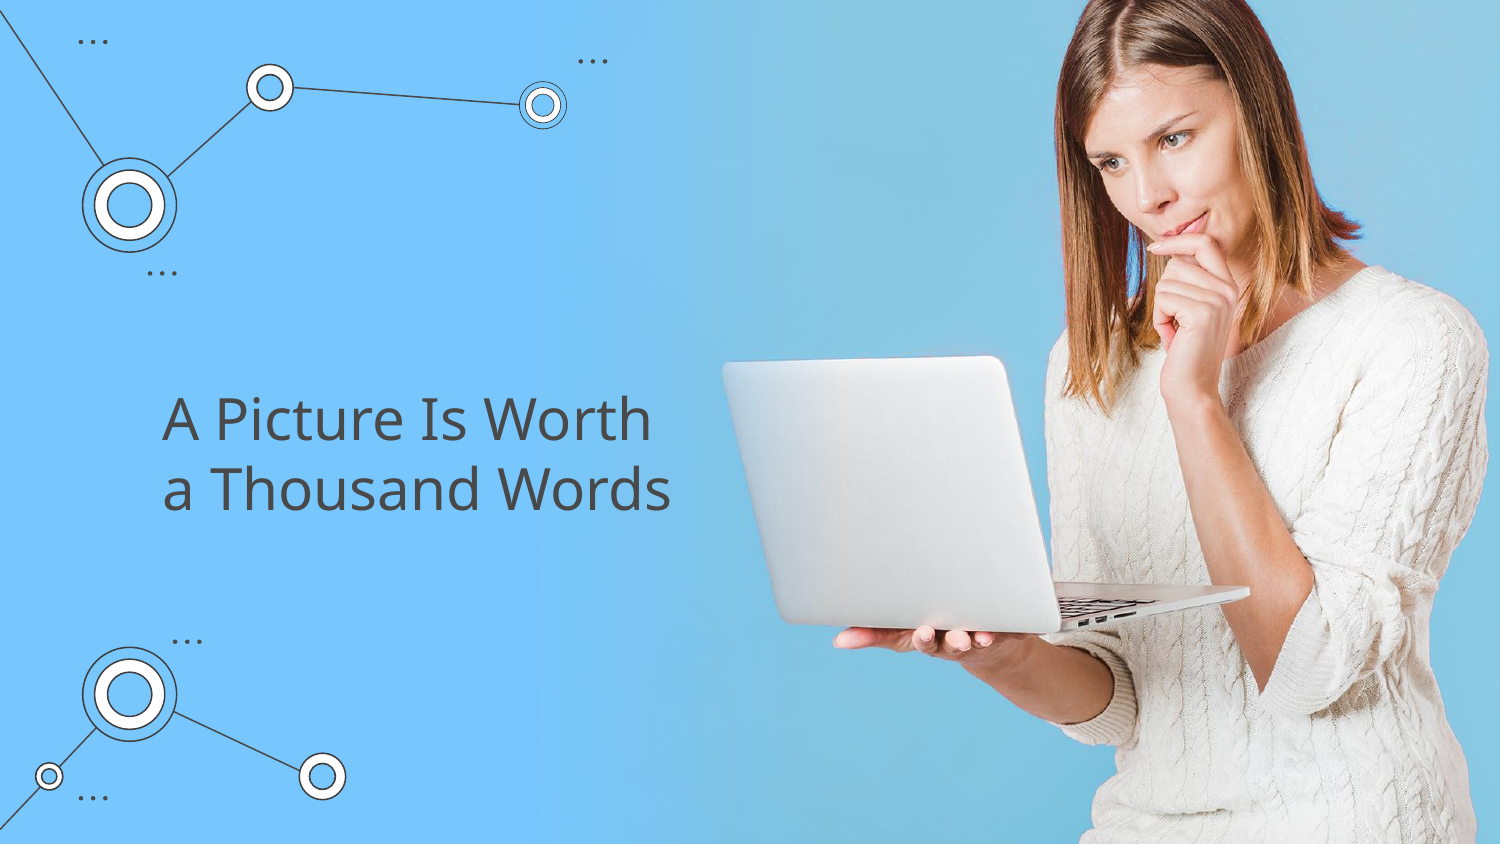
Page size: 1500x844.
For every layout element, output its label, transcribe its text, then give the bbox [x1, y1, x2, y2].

picture [0, 0, 1500, 844]
title A Picture Is Worth a Thousand Words [146, 325, 715, 538]
